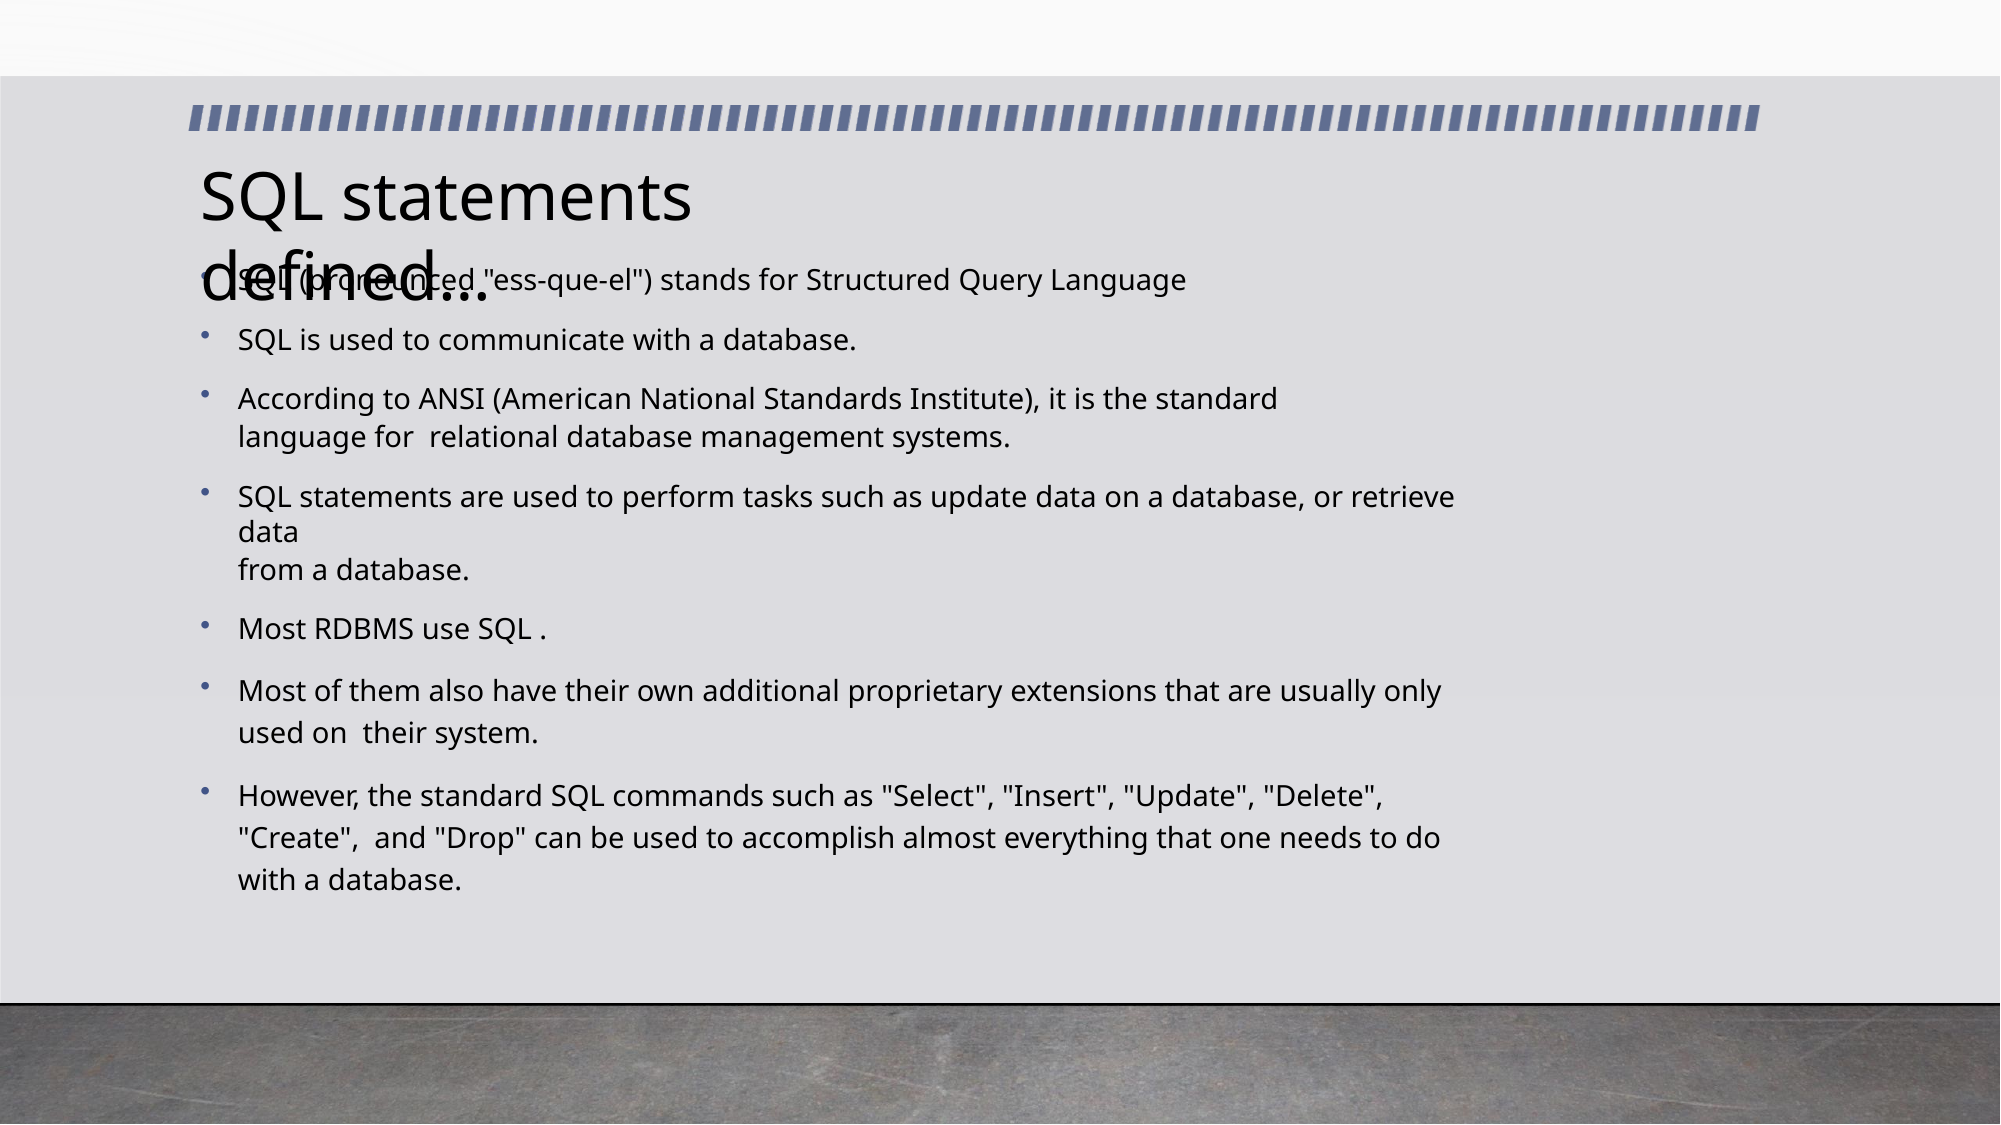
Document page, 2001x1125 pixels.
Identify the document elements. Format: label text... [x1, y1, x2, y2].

title SQL statements defined… [198, 151, 981, 342]
picture [0, 1006, 2000, 1125]
picture [0, 0, 2000, 1003]
text_box SQL (pronounced "ess-que-el") stands for Structured Query Language SQL is used to communicate with a database. According to ANSI (American National Standards Institute), it is the standard language for relational database management systems. SQL statements are used to perform tasks such as update data on a database, or retrieve data from a database. Most RDBMS use SQL . Most of them also have their own additional proprietary extensions that are usually only used on their system. However, the standard SQL commands such as "Select", "Insert", "Update", "Delete", "Create", and "Drop" can be used to accomplish almost everything that one needs to do with a database. [198, 259, 1472, 896]
